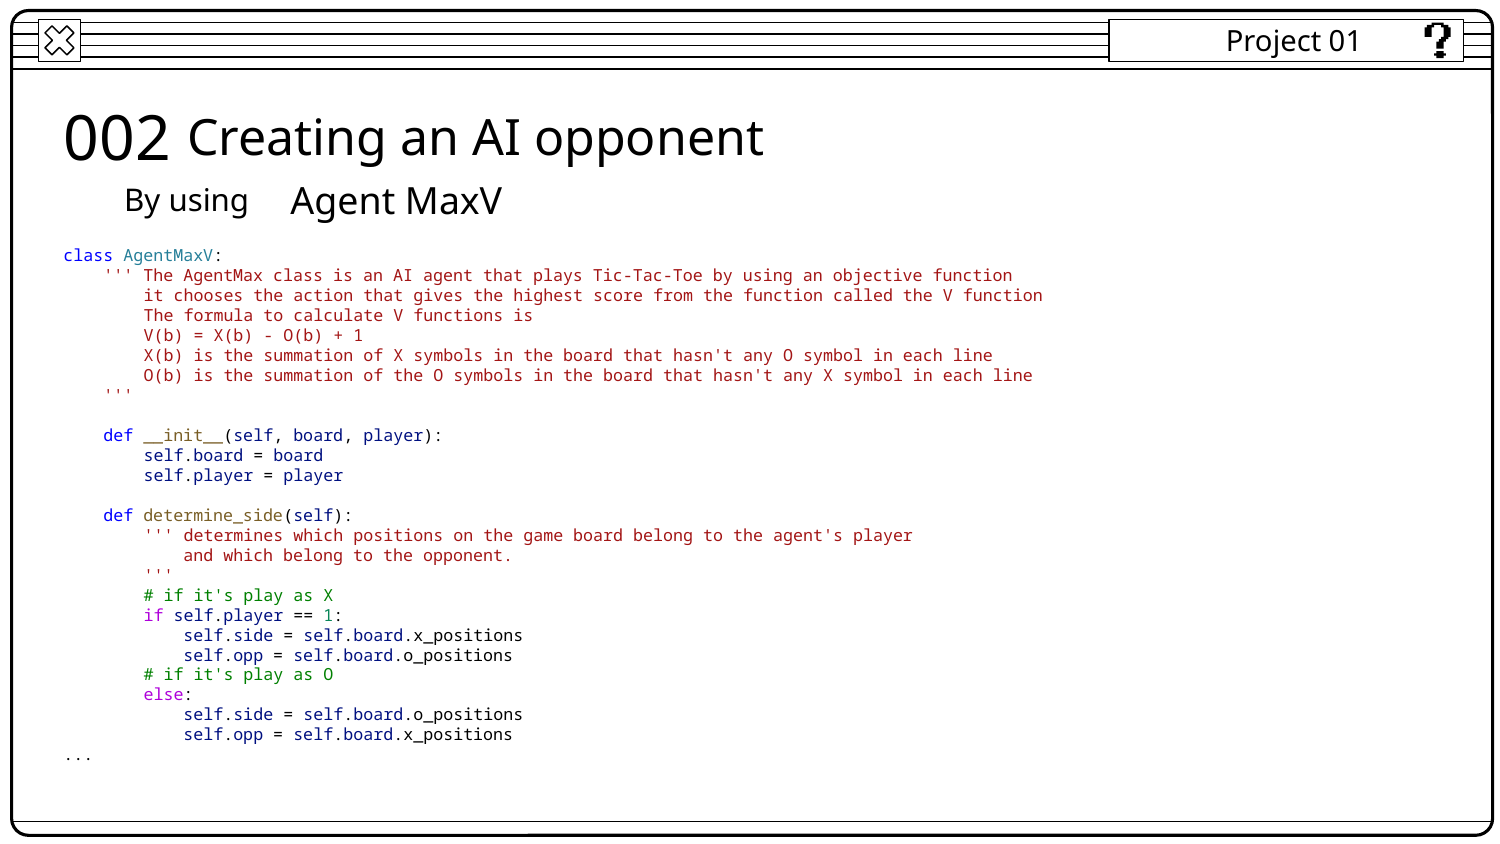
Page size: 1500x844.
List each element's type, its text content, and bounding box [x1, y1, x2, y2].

text_box Project 01 [1188, 15, 1400, 65]
text_box class AgentMaxV: ''' The AgentMax class is an AI agent that plays Tic-Tac-Toe by using an objective function it chooses the action that gives the highest score from the function called the V function The formula to calculate V functions is V(b) = X(b) - O(b) + 1 X(b) is the summation of X symbols in the board that hasn't any O symbol in each line O(b) is the summation of the O symbols in the board that hasn't any X symbol in each line ''' def __init__(self, board, player): self.board = board self.player = player def determine_side(self): ''' determines which positions on the game board belong to the agent's player and which belong to the opponent. ''' # if it's play as X if self.player == 1: self.side = self.board.x_positions self.opp = self.board.o_positions # if it's play as O else: self.side = self.board.o_positions self.opp = self.board.x_positions ... [48, 237, 1475, 792]
title Creating an AI opponent [198, 109, 1328, 161]
text_box Agent MaxV [275, 173, 546, 226]
text_box 002 [48, 109, 198, 161]
text_box By using [109, 183, 275, 216]
